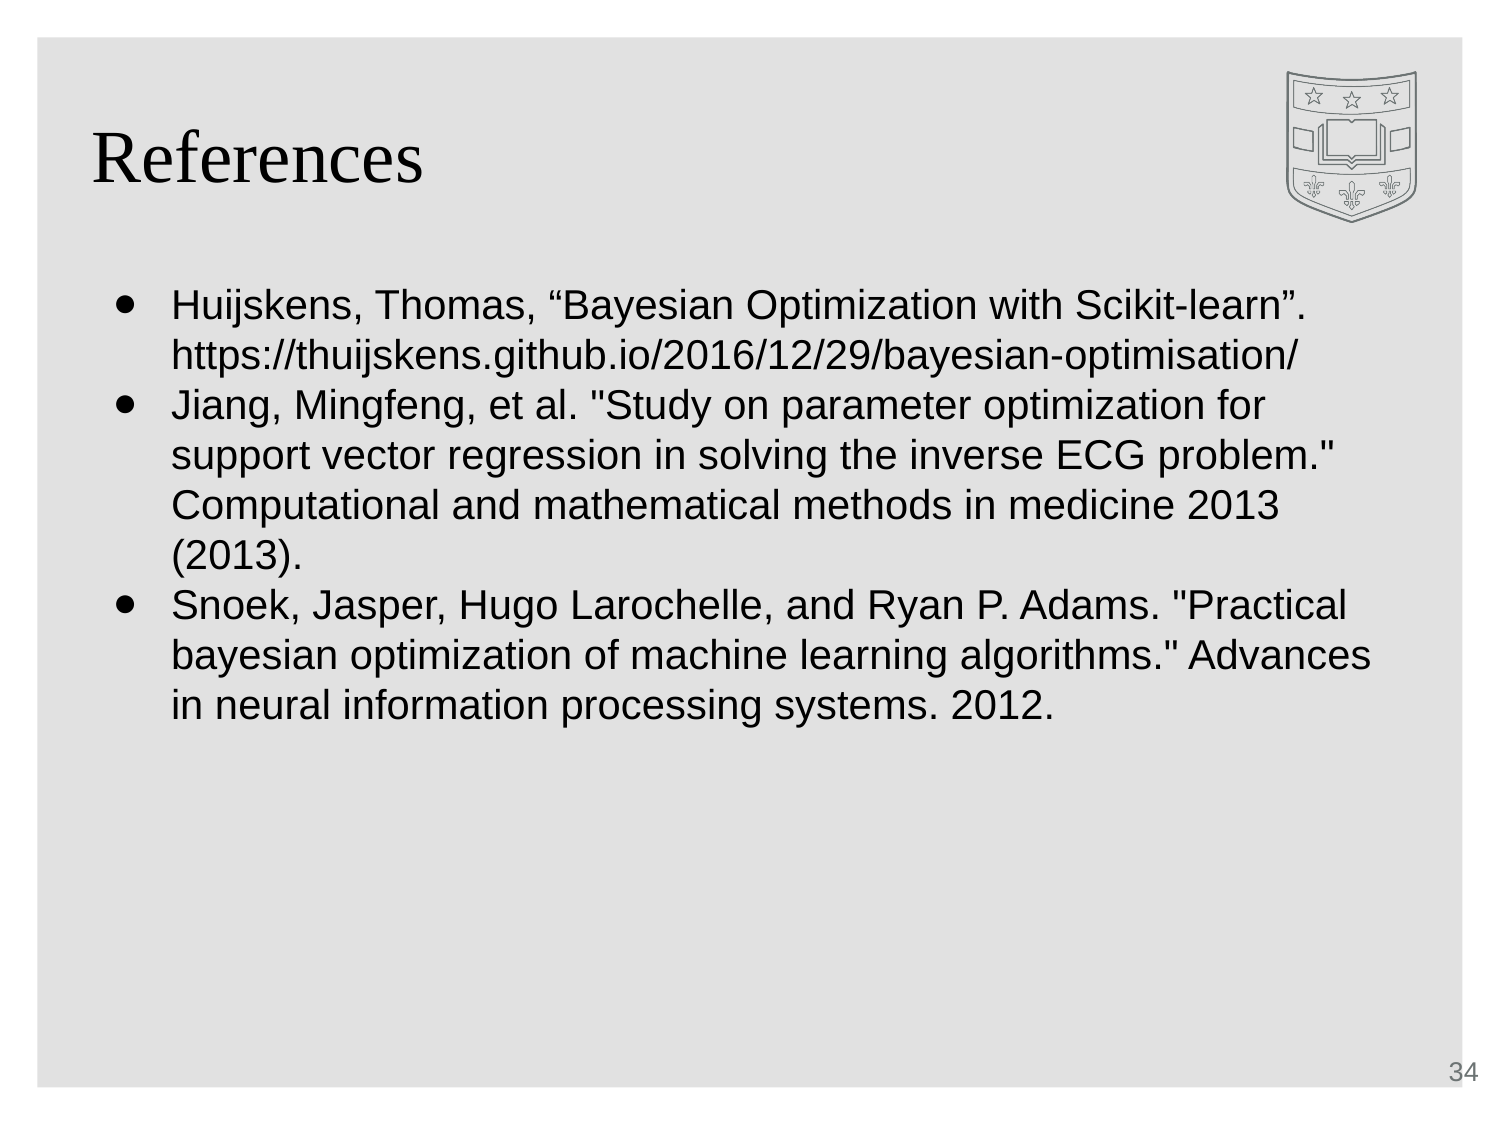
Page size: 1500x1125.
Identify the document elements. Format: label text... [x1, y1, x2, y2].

slide_number ‹#› [1403, 1038, 1494, 1125]
title References [76, 71, 1264, 233]
picture [1286, 71, 1417, 223]
list Huijskens, Thomas, “Bayesian Optimization with Scikit-learn”. https://thuijskens.github.io/2016/12/29/bayesian-optimisation/ Jiang, Mingfeng, et al. "Study on parameter optimization for support vector regression in solving the inverse ECG problem." Computational and mathematical methods in medicine 2013 (2013). Snoek, Jasper, Hugo Larochelle, and Ryan P. Adams. "Practical bayesian optimization of machine learning algorithms." Advances in neural information processing systems. 2012. [81, 262, 1417, 1047]
